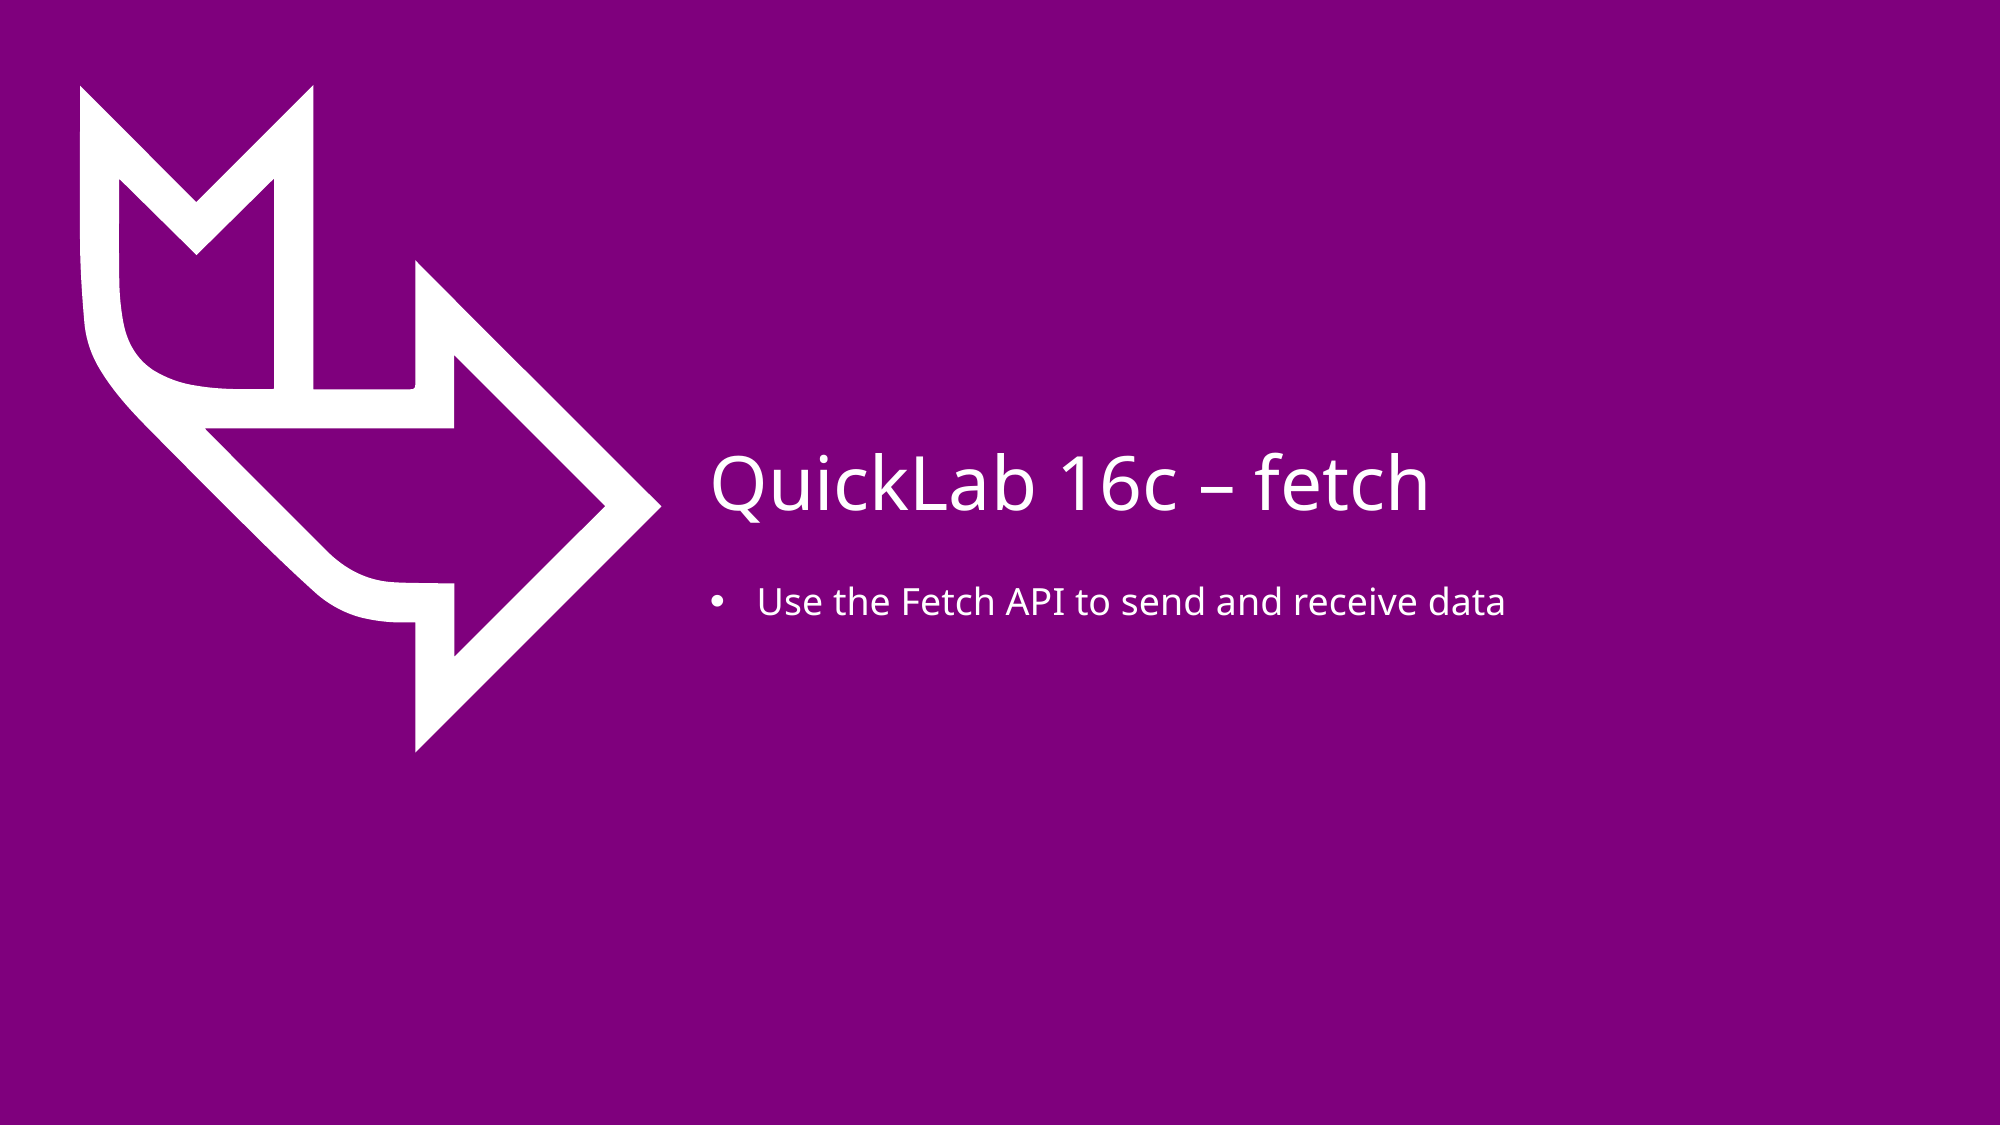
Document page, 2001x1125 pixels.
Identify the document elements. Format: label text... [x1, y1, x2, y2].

title QuickLab 16c – fetch [709, 56, 1937, 526]
list Use the Fetch API to send and receive data [709, 578, 1937, 1037]
